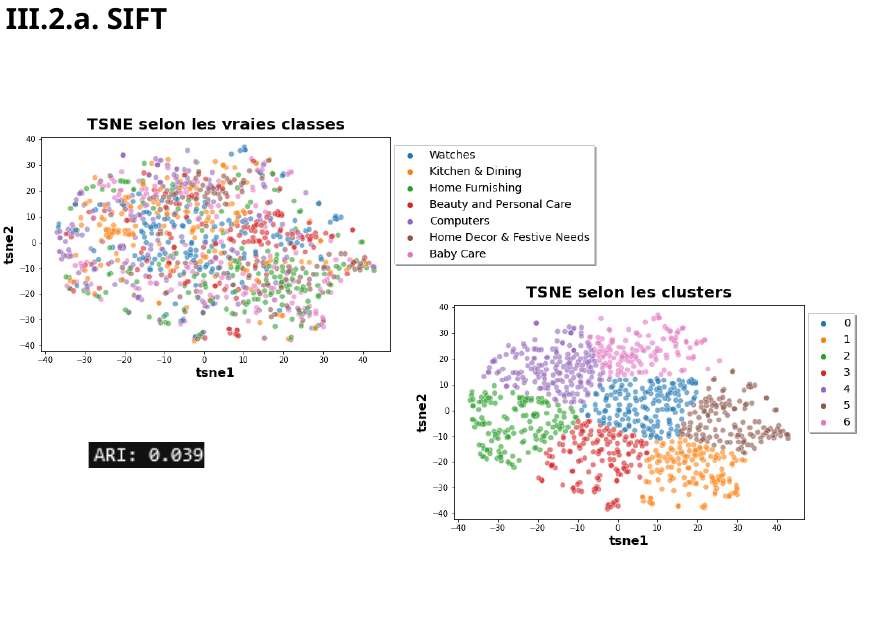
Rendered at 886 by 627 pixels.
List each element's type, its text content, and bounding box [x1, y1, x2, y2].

picture [0, 115, 858, 550]
text_box III.2.a. SIFT [0, 0, 523, 35]
picture [88, 442, 205, 468]
